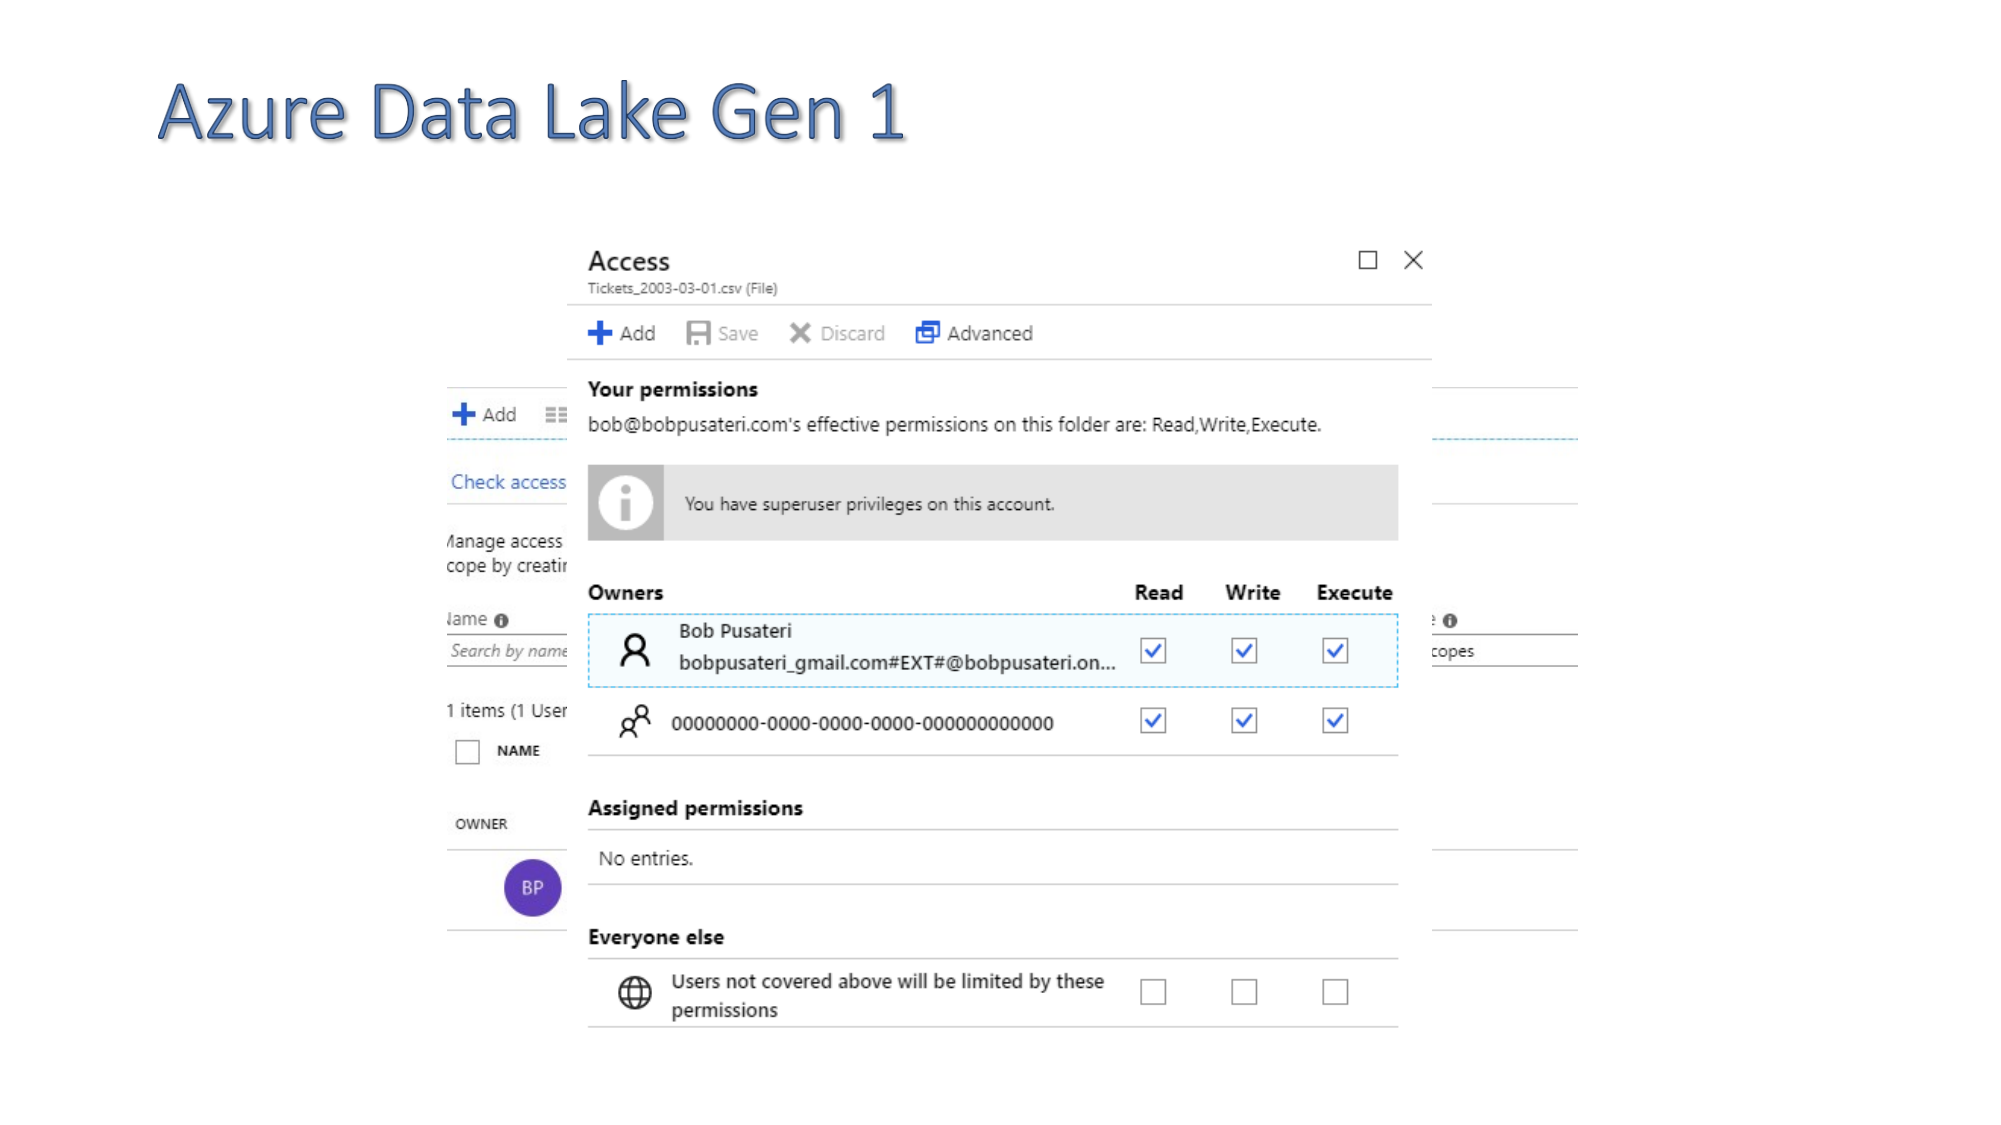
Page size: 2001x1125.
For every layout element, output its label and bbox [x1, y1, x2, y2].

text_box [155, 76, 913, 148]
text_box [447, 239, 1579, 1041]
